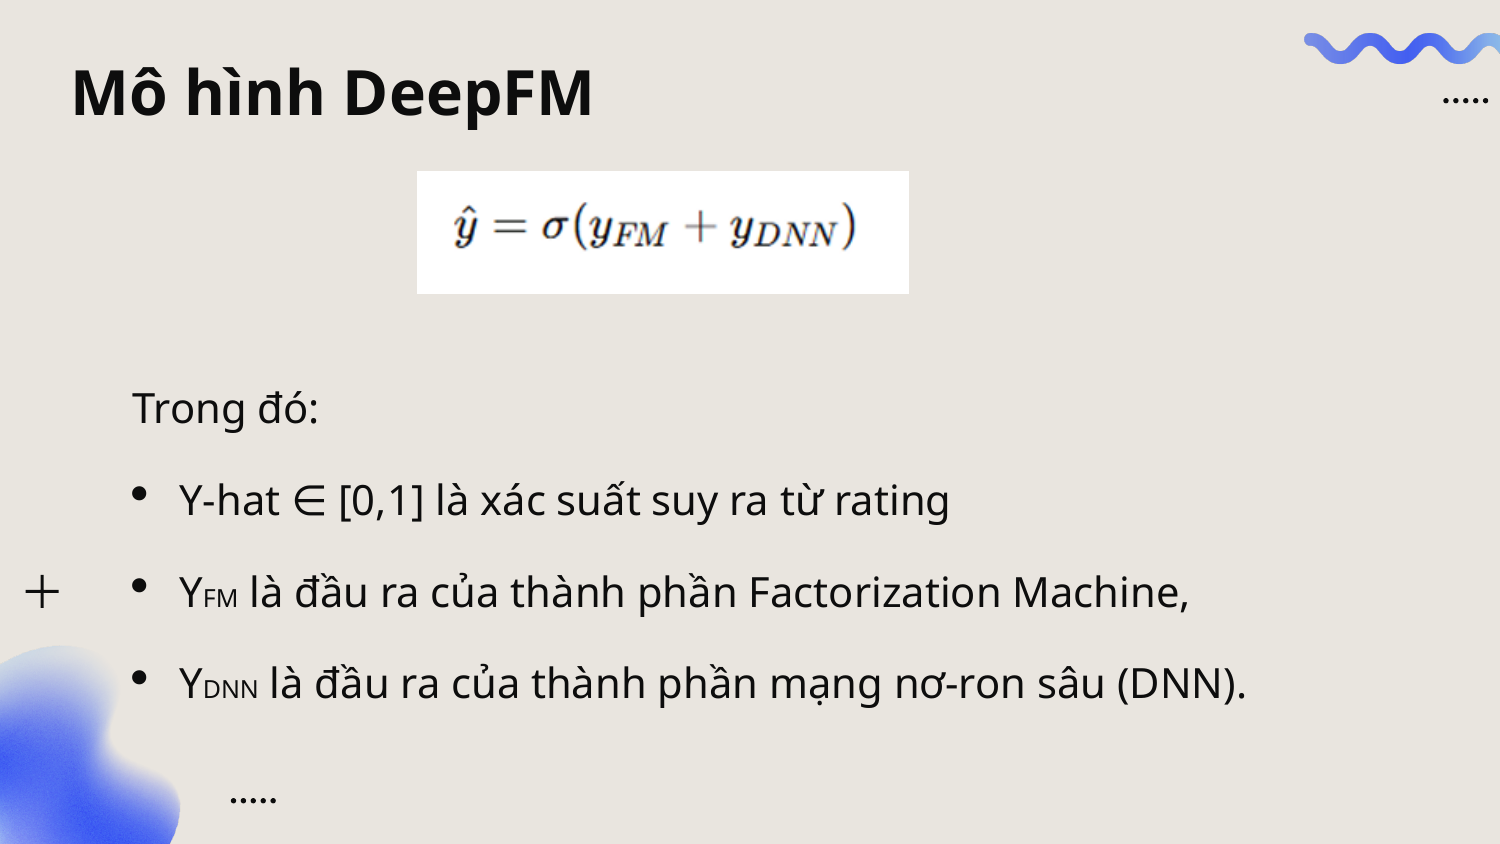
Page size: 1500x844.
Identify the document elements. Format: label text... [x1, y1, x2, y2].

picture [417, 171, 909, 294]
text_box Mô hình DeepFM [55, 46, 1271, 136]
text_box Trong đó: Y-hat ∈ [0,1] là xác suất suy ra từ rating YFM là đầu ra của thành phần Factorization Machine, YDNN là đầu ra của thành phần mạng nơ-ron sâu (DNN). [117, 349, 1375, 715]
